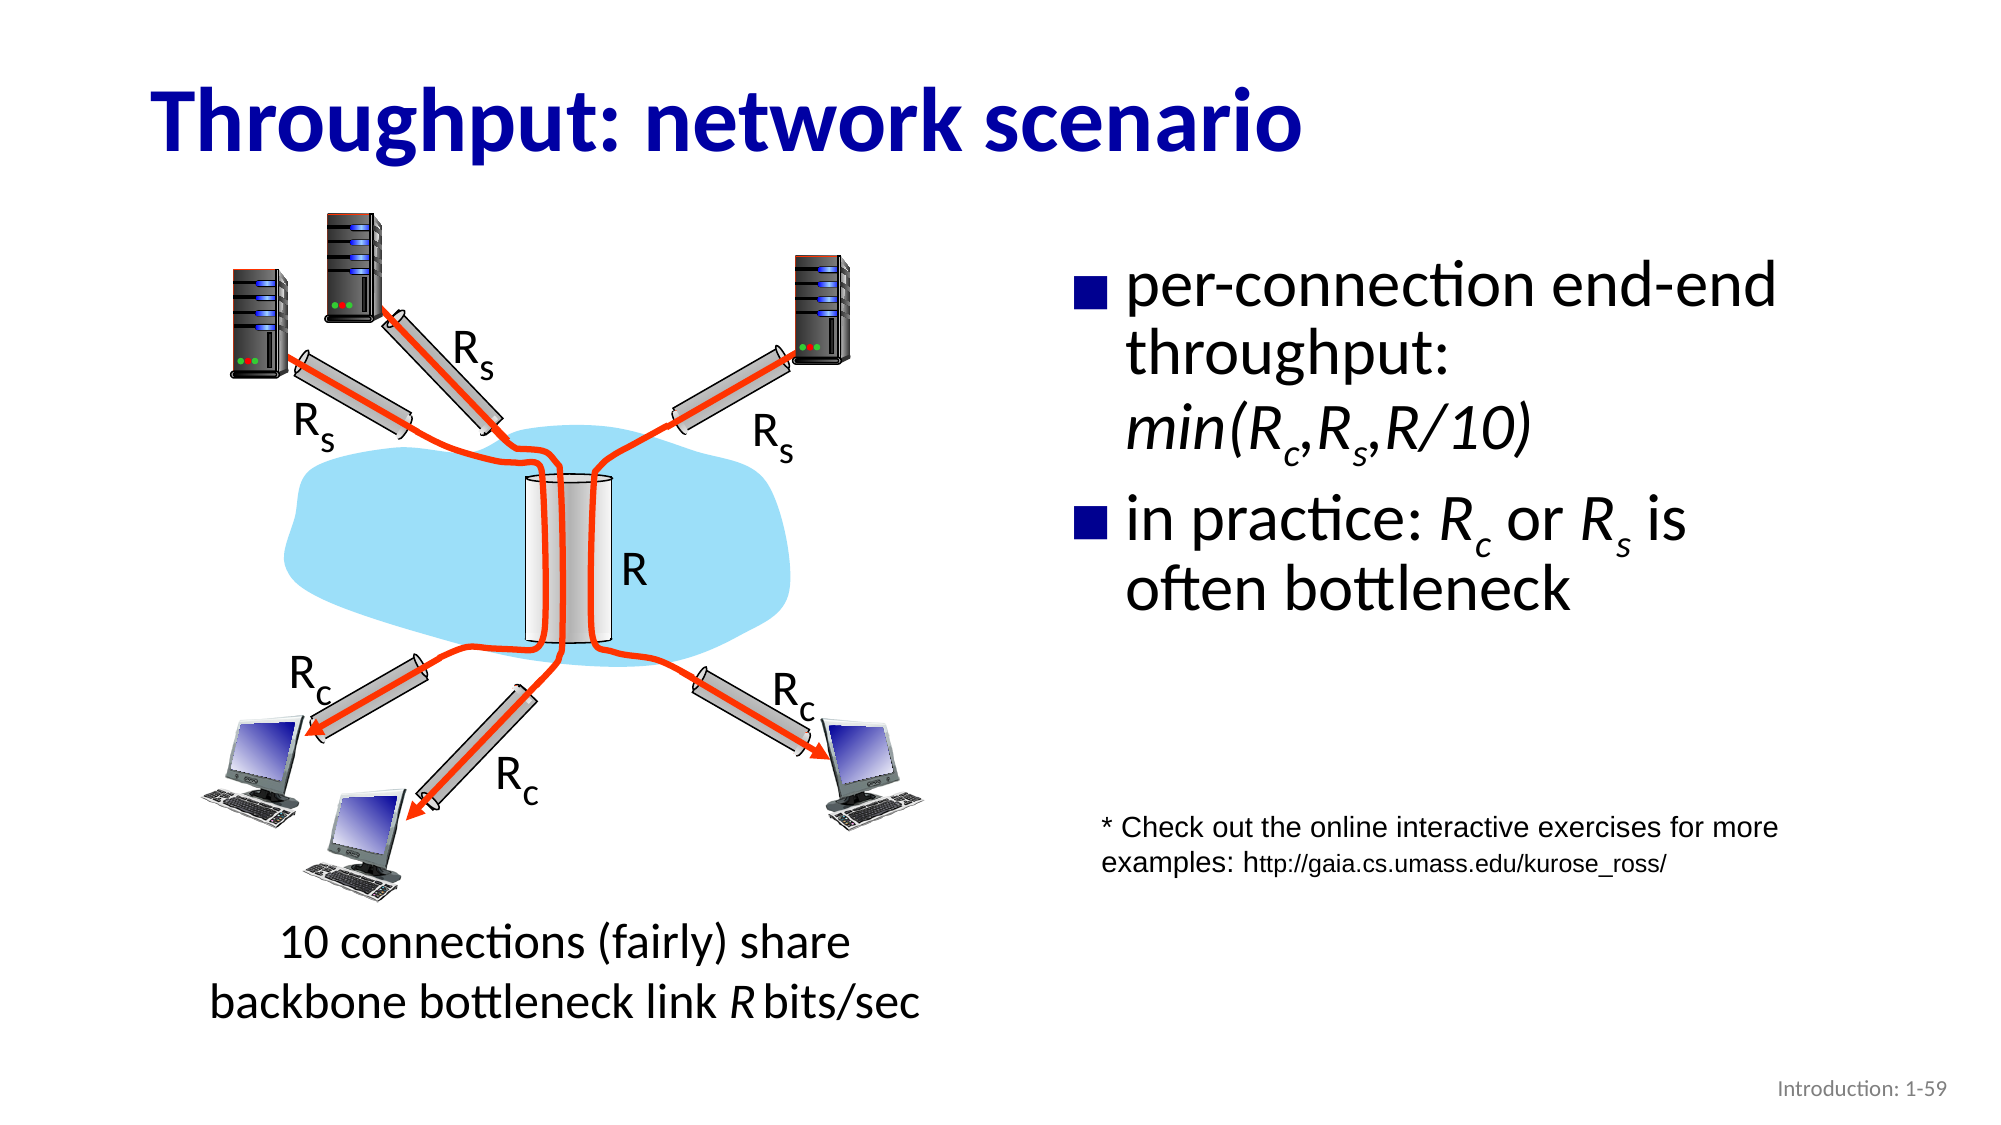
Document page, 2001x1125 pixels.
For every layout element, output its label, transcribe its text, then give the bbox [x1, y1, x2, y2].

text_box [174, 213, 956, 1038]
slide_number Introduction: 1-59 [1512, 1056, 1963, 1117]
title Throughput: network scenario [135, 47, 1861, 195]
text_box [1053, 244, 1826, 920]
